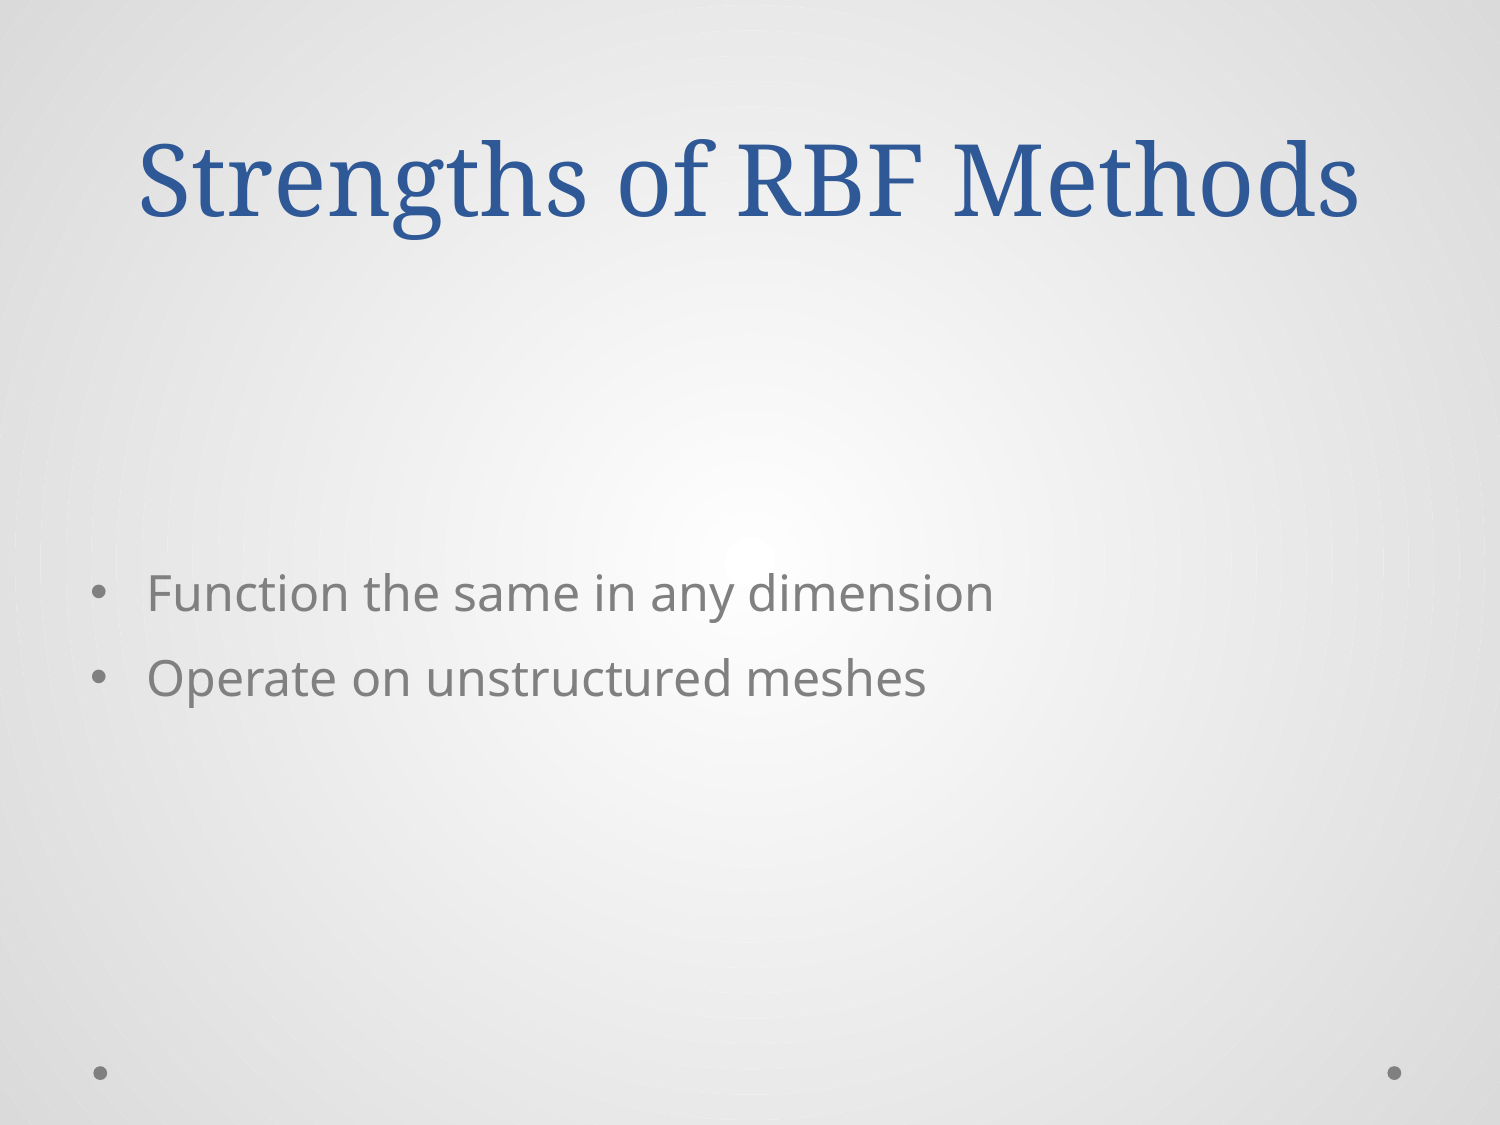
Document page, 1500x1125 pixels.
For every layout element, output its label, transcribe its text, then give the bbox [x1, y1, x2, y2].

list Function the same in any dimension Operate on unstructured meshes [75, 262, 1425, 1005]
title Strengths of RBF Methods [75, 0, 1425, 245]
